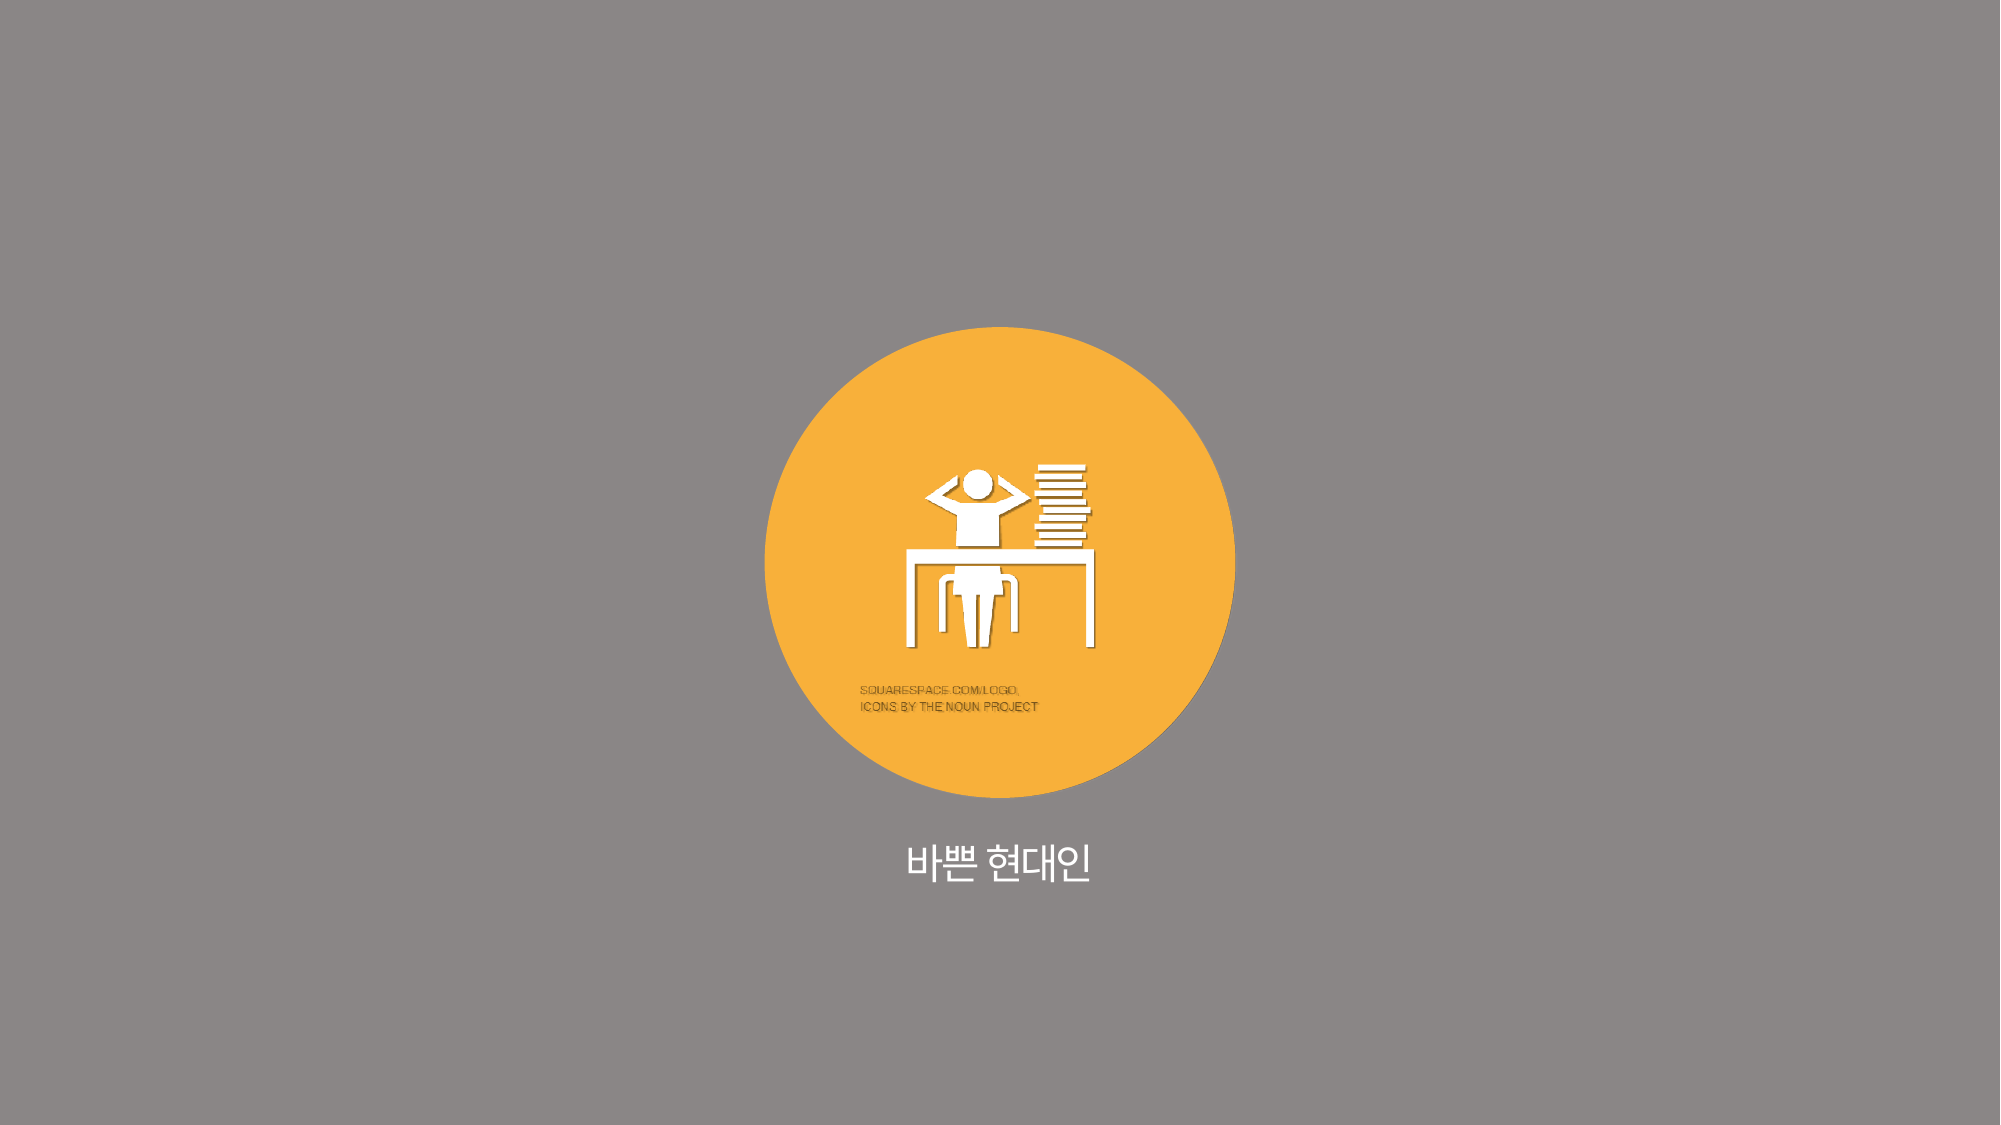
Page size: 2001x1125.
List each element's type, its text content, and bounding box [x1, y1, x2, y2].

text_box [763, 326, 1237, 799]
picture [848, 406, 1152, 719]
text_box 바쁜 현대인 [890, 830, 1109, 895]
